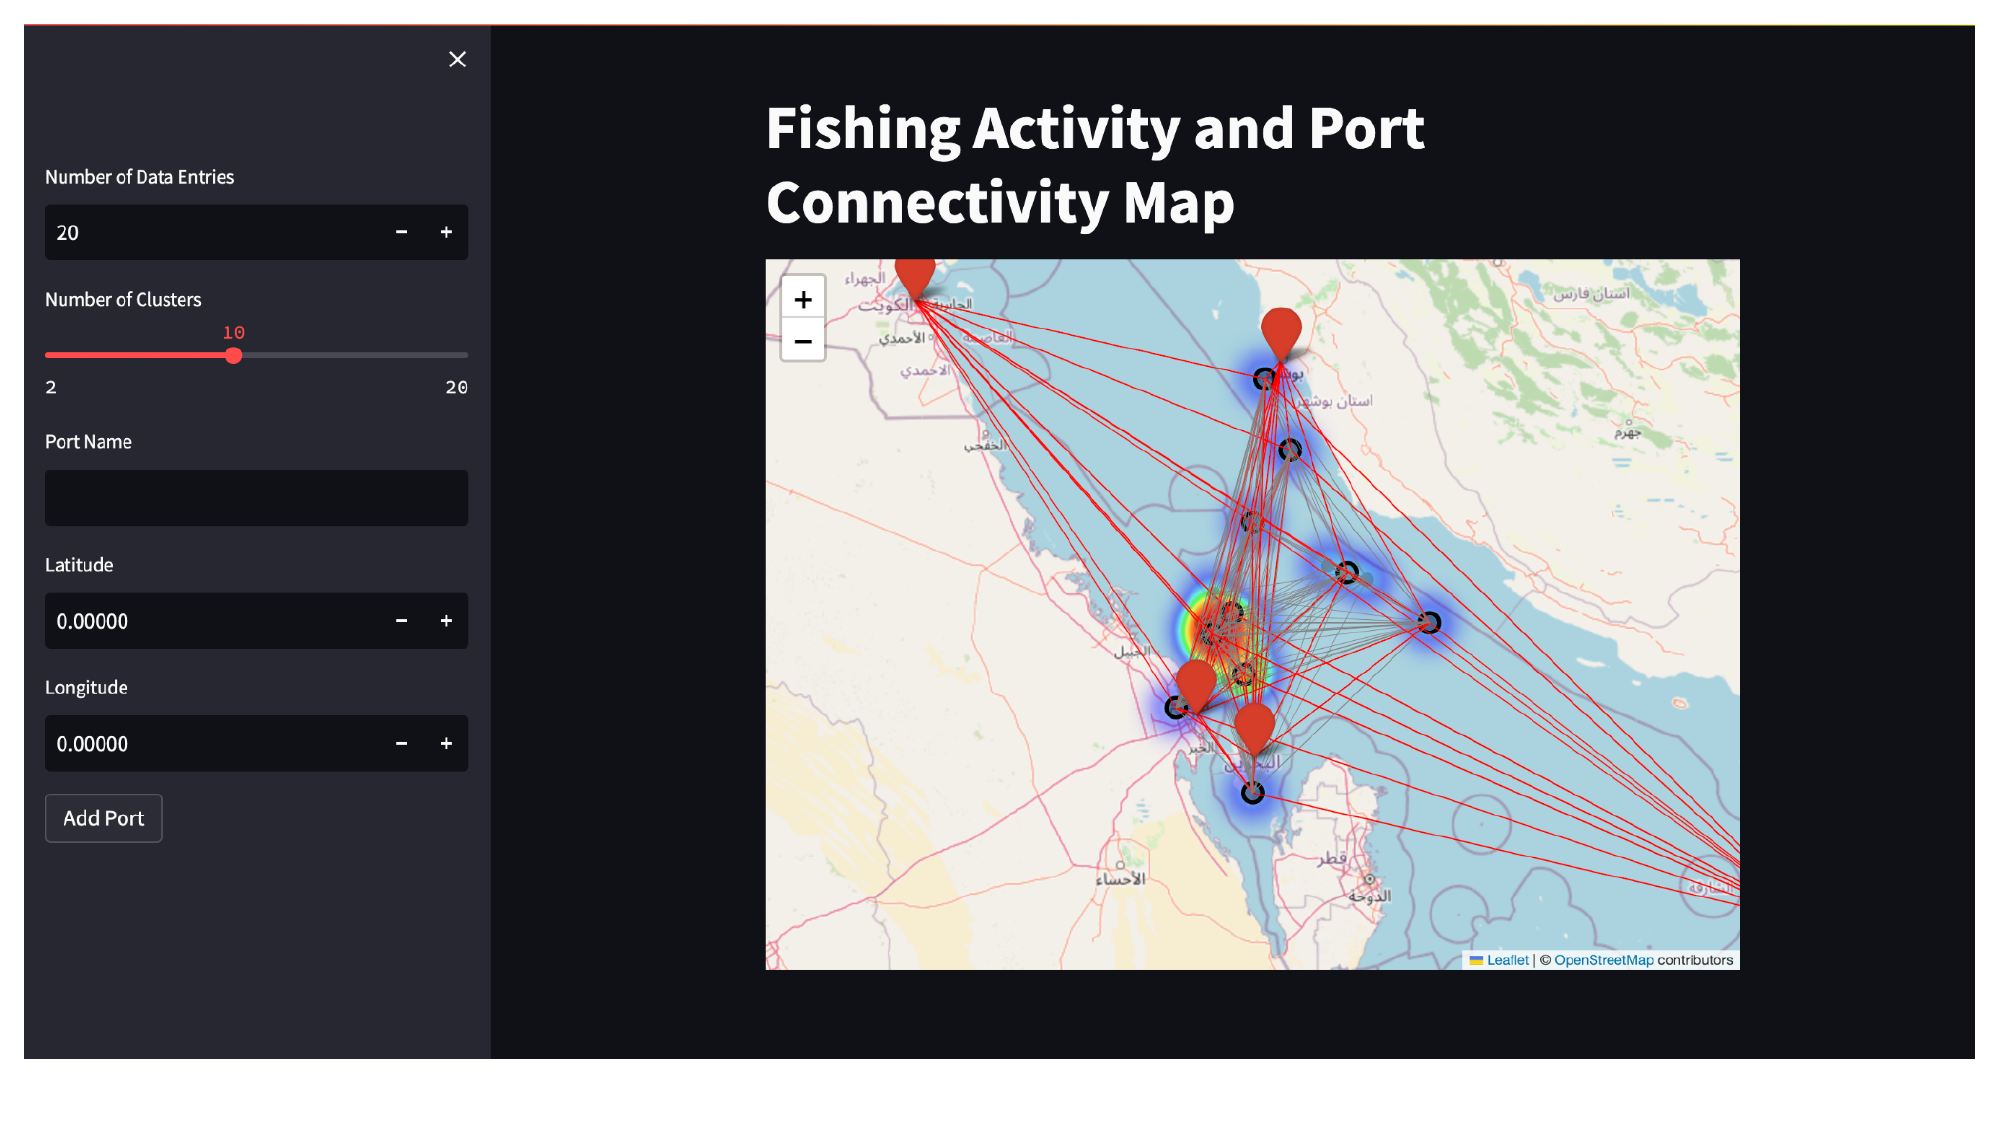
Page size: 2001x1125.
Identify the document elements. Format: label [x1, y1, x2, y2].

picture [24, 24, 1976, 1060]
